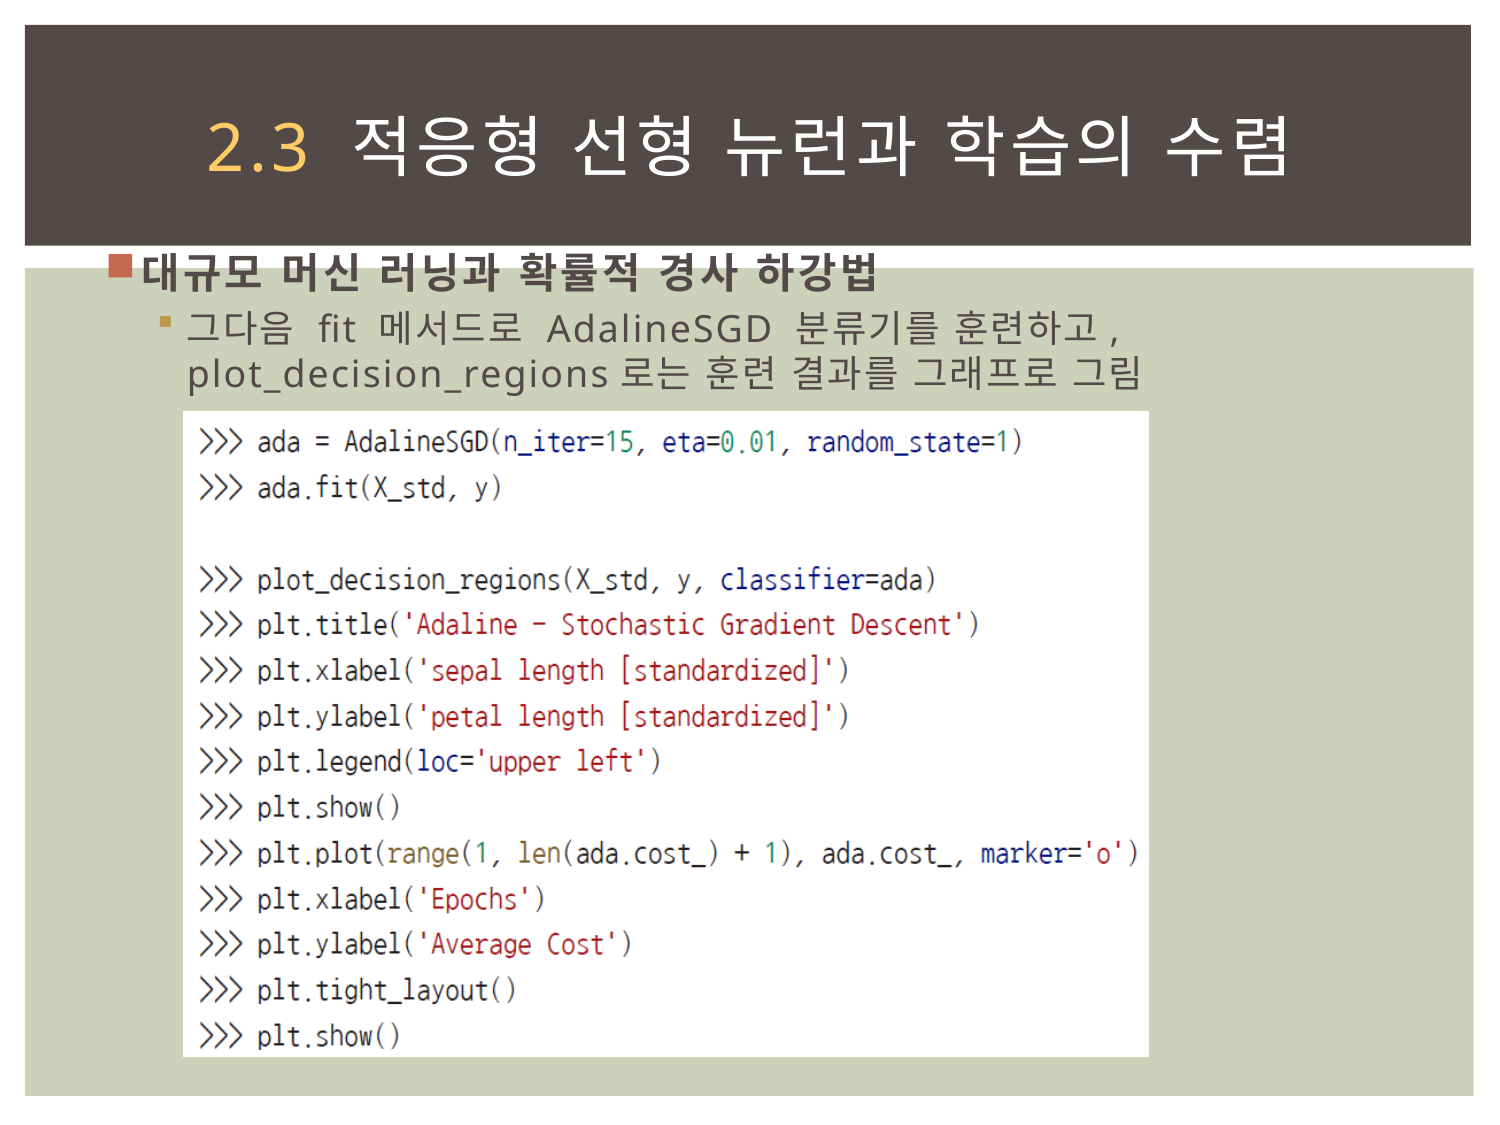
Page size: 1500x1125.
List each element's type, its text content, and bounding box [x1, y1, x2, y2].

list 대규모 머신 러닝과 확률적 경사 하강법 그다음 fit 메서드로 AdalineSGD 분류기를 훈련하고, plot_decision_regions로는 훈련 결과를 그래프로 그림 [81, 239, 1440, 1054]
picture [182, 410, 1149, 1057]
title 2.3 적응형 선형 뉴런과 학습의 수렴 [62, 58, 1438, 232]
